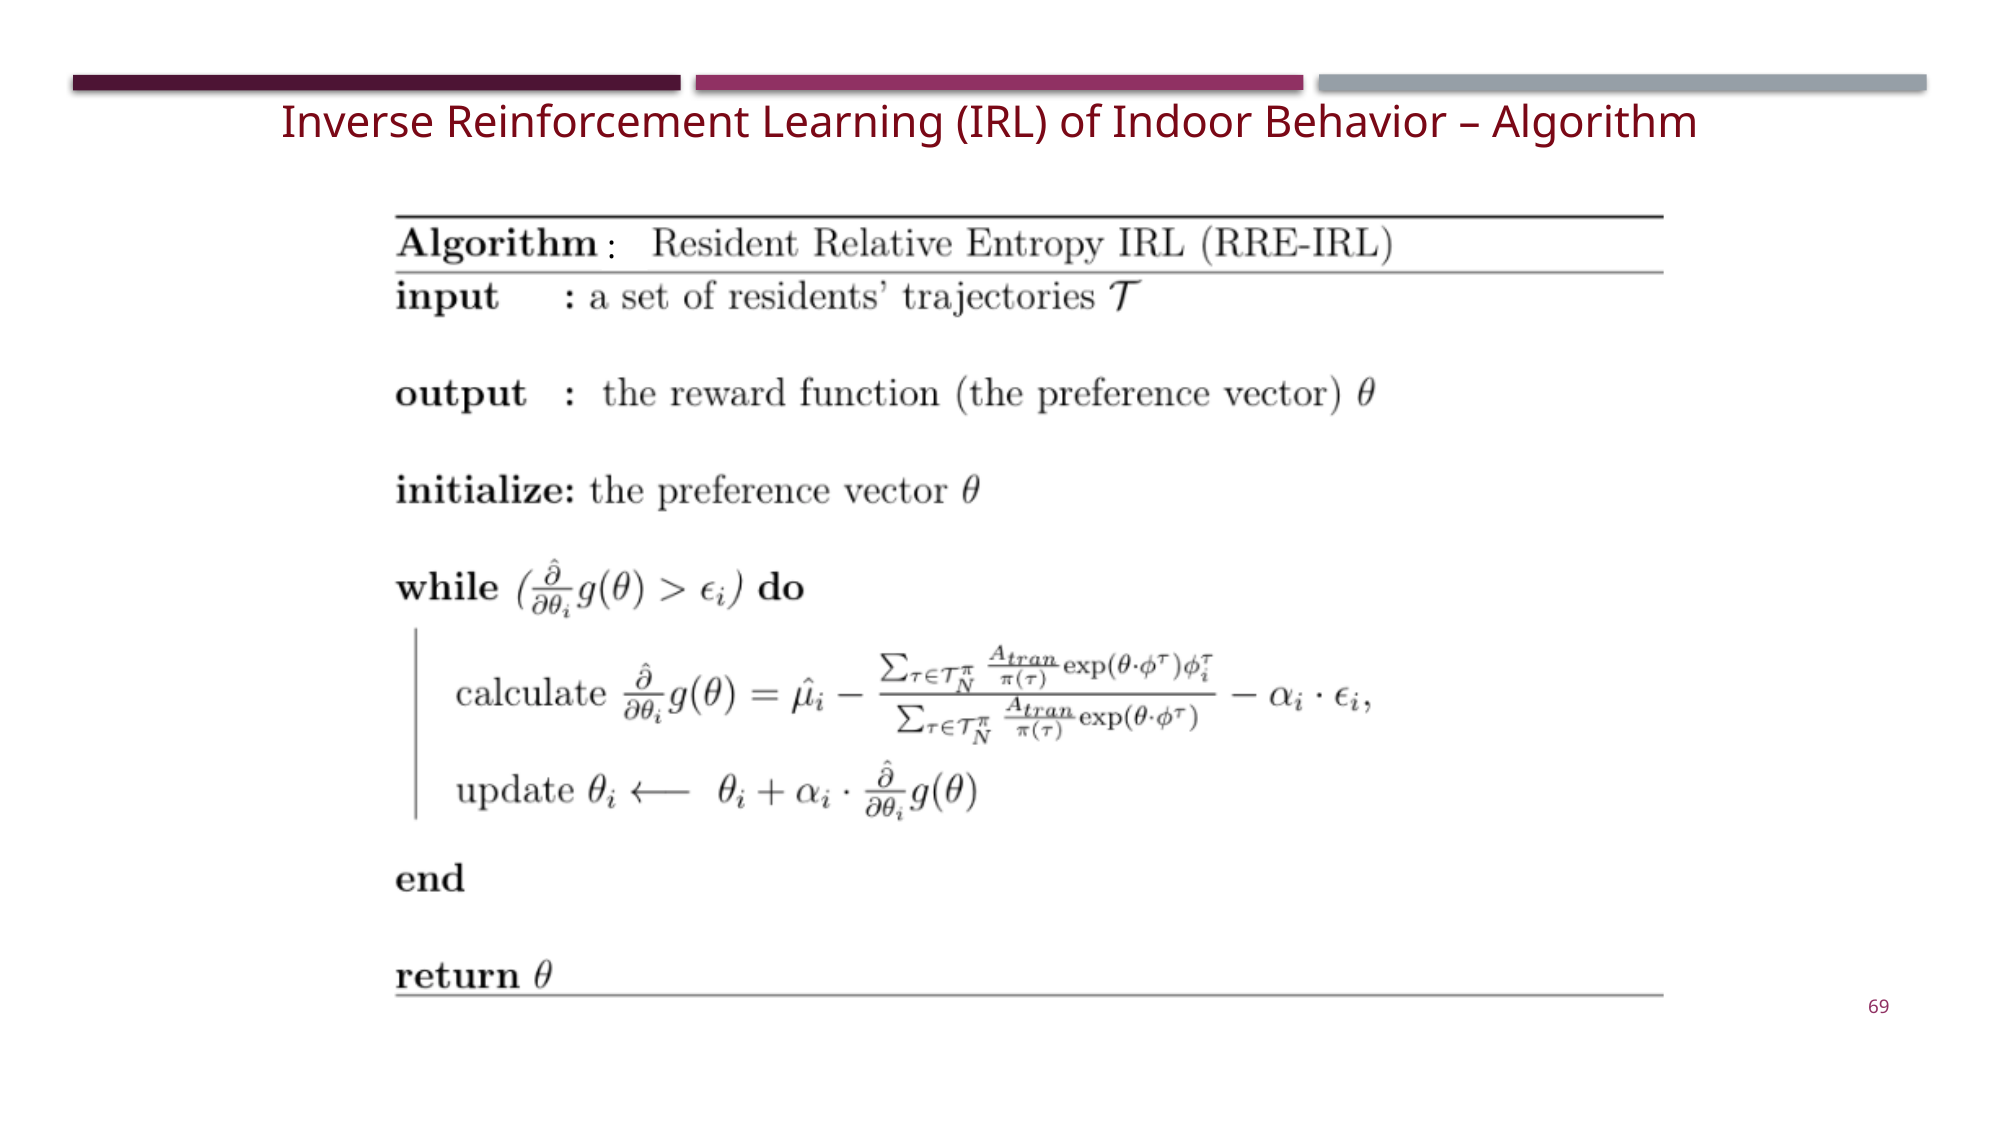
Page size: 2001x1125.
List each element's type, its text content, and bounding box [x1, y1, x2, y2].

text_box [335, 208, 1665, 1006]
text_box Inverse Reinforcement Learning (IRL) of Indoor Behavior – Algorithm [275, 25, 1725, 152]
slide_number 69 [1732, 977, 1905, 1037]
